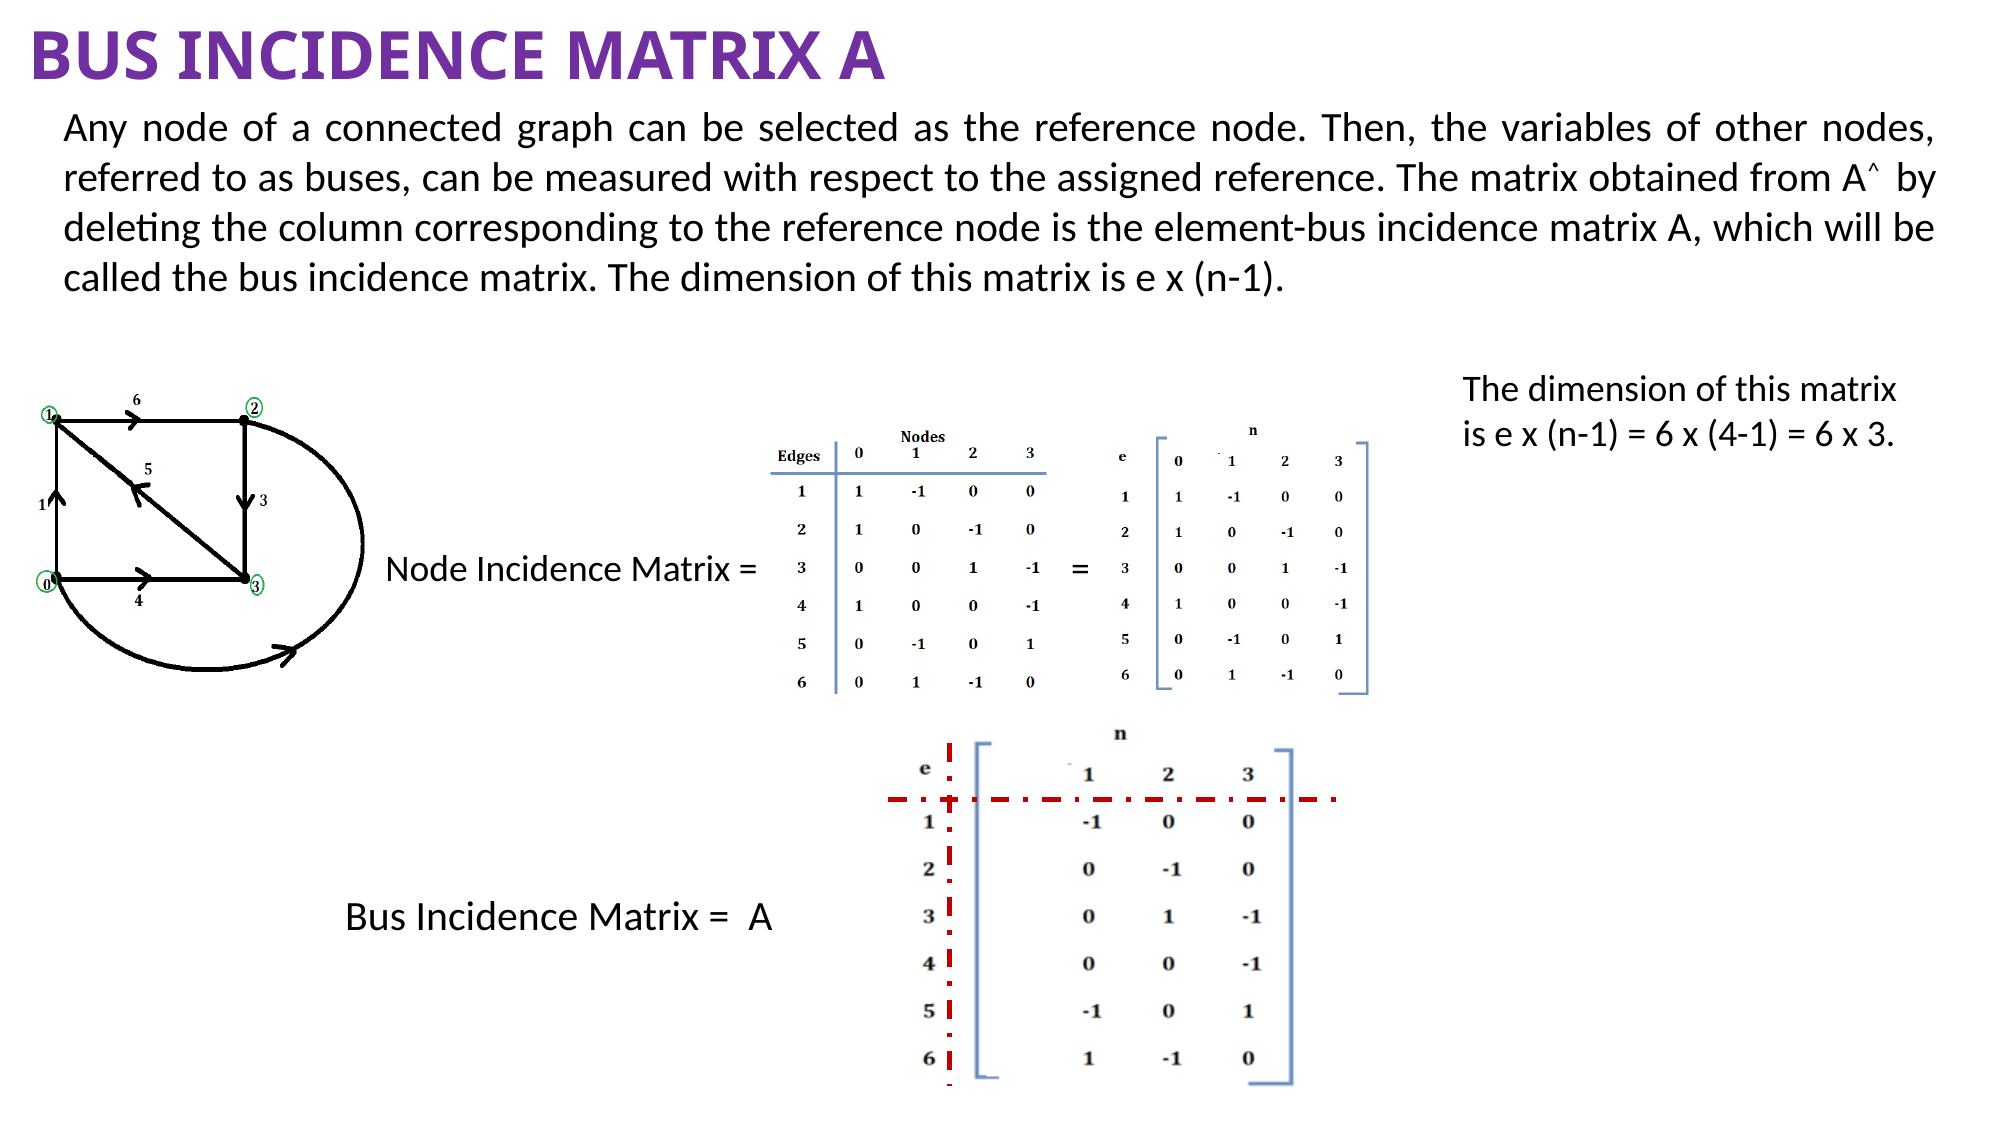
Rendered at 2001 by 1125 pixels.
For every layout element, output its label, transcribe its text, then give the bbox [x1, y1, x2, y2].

picture [758, 419, 1058, 705]
text_box Node Incidence Matrix = = [370, 536, 758, 597]
picture [892, 726, 1331, 799]
text_box Any node of a connected graph can be selected as the reference node. Then, the variables of other nodes, referred to as buses, can be measured with respect to the assigned reference. The matrix obtained from A^ by deleting the column corresponding to the reference node is the element-bus incidence matrix A, which will be called the bus incidence matrix. The dimension of this matrix is e x (n-1). [48, 92, 1952, 308]
picture [1111, 419, 1384, 705]
picture [892, 800, 1331, 1099]
text_box Node Incidence Matrix = = [1058, 536, 1111, 597]
text_box Bus Incidence Matrix = A [330, 881, 892, 947]
text_box The dimension of this matrix is e x (n-1) = 6 x (4-1) = 6 x 3. [1447, 356, 1935, 462]
title BUS INCIDENCE MATRIX A [13, 7, 1739, 110]
picture [24, 394, 369, 680]
